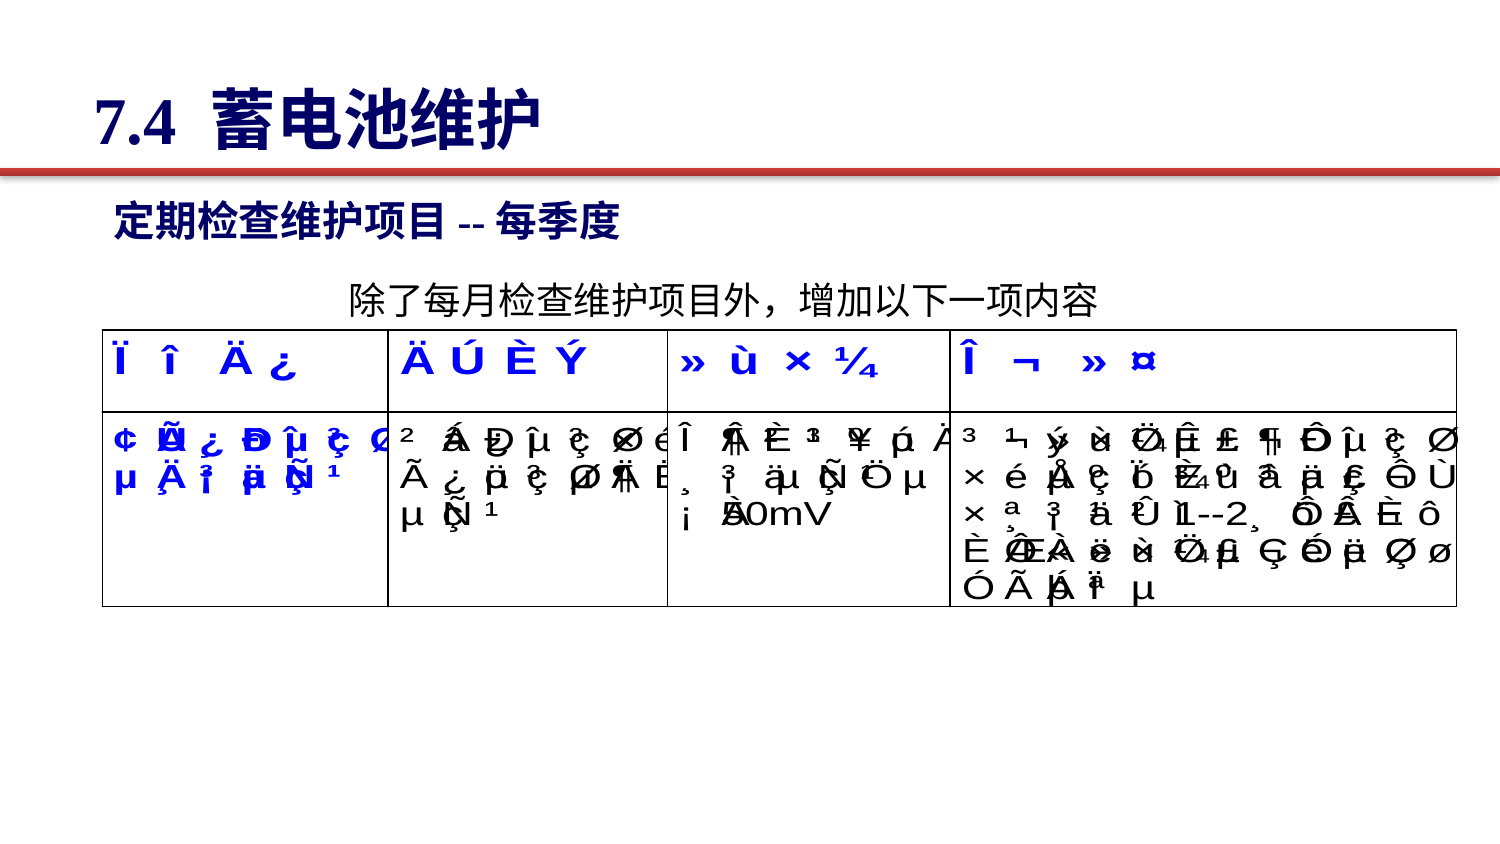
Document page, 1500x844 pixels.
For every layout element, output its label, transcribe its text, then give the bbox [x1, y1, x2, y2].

text_box [0, 168, 1500, 176]
text_box 除了每月检查维护项目外，增加以下一项内容 [187, 269, 1261, 326]
text_box 7.4 蓄电池维护 [0, 70, 559, 166]
text_box 定期检查维护项目--每季度 [99, 187, 636, 253]
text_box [99, 327, 1460, 609]
